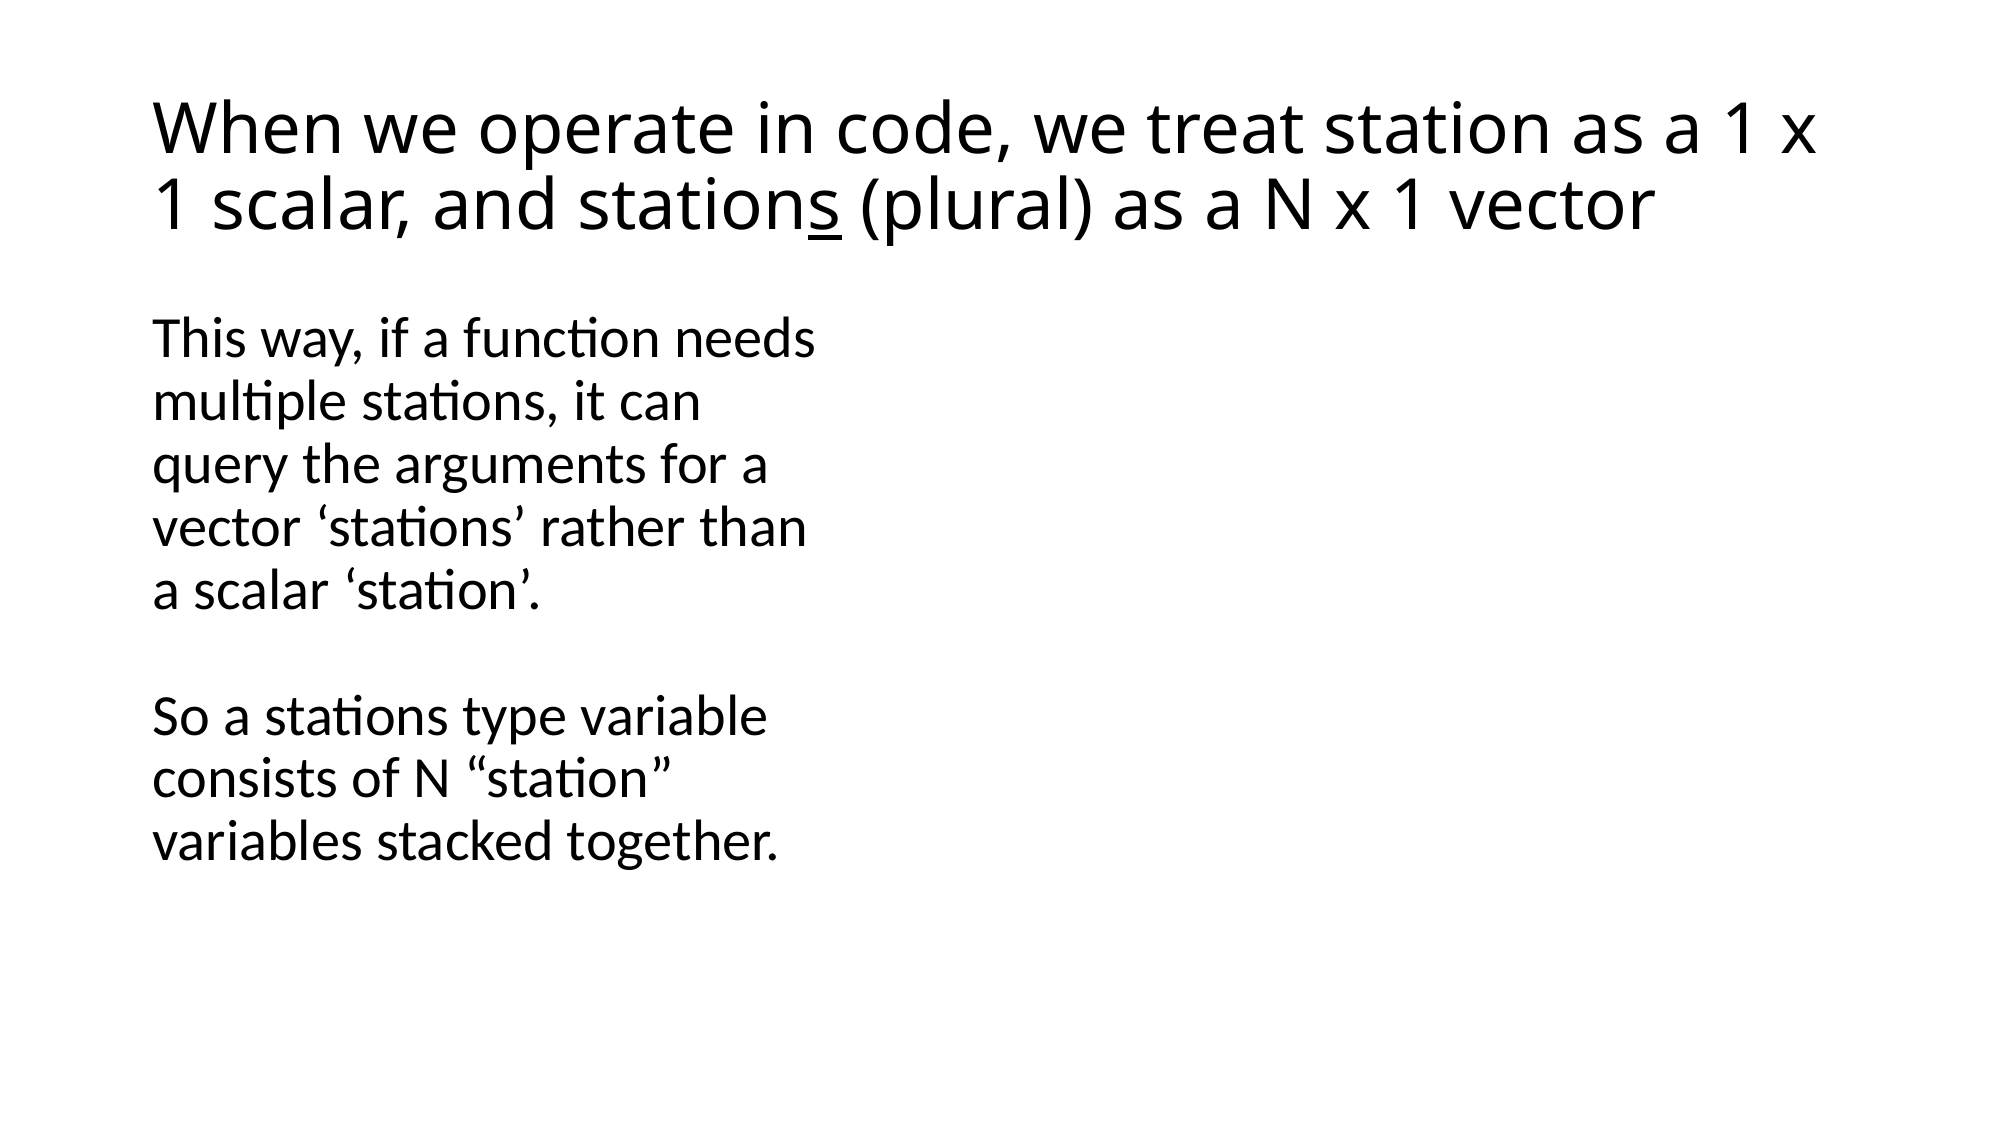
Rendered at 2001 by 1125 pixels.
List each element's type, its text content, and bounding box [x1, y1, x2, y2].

list This way, if a function needs multiple stations, it can query the arguments for a vector ‘stations’ rather than a scalar ‘station’. So a stations type variable consists of N “station” variables stacked together. [137, 299, 859, 1014]
title When we operate in code, we treat station as a 1 x 1 scalar, and stations (plural) as a N x 1 vector [137, 59, 1863, 278]
